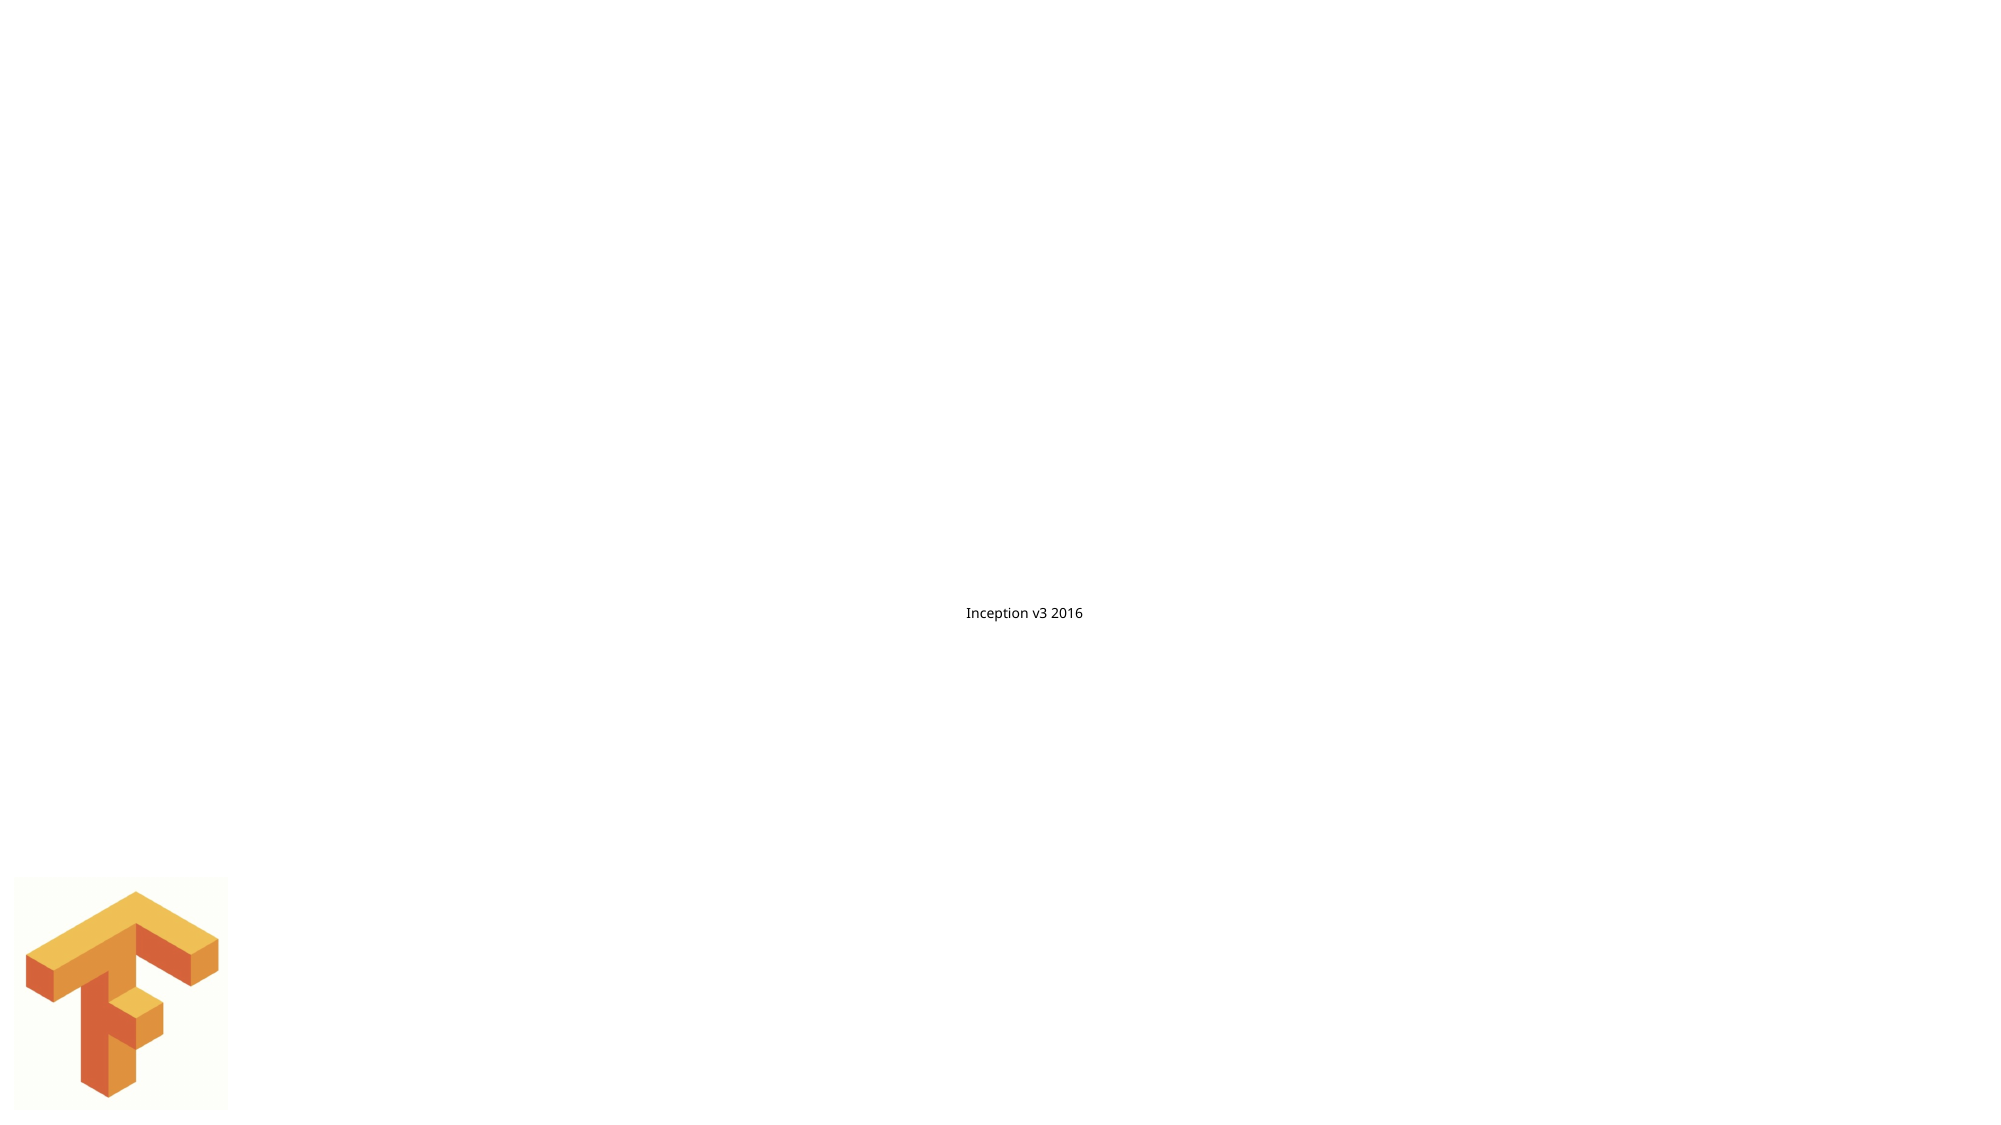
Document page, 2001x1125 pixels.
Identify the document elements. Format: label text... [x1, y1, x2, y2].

picture [14, 877, 228, 1110]
title Inception v3 2016 [290, 474, 1760, 630]
